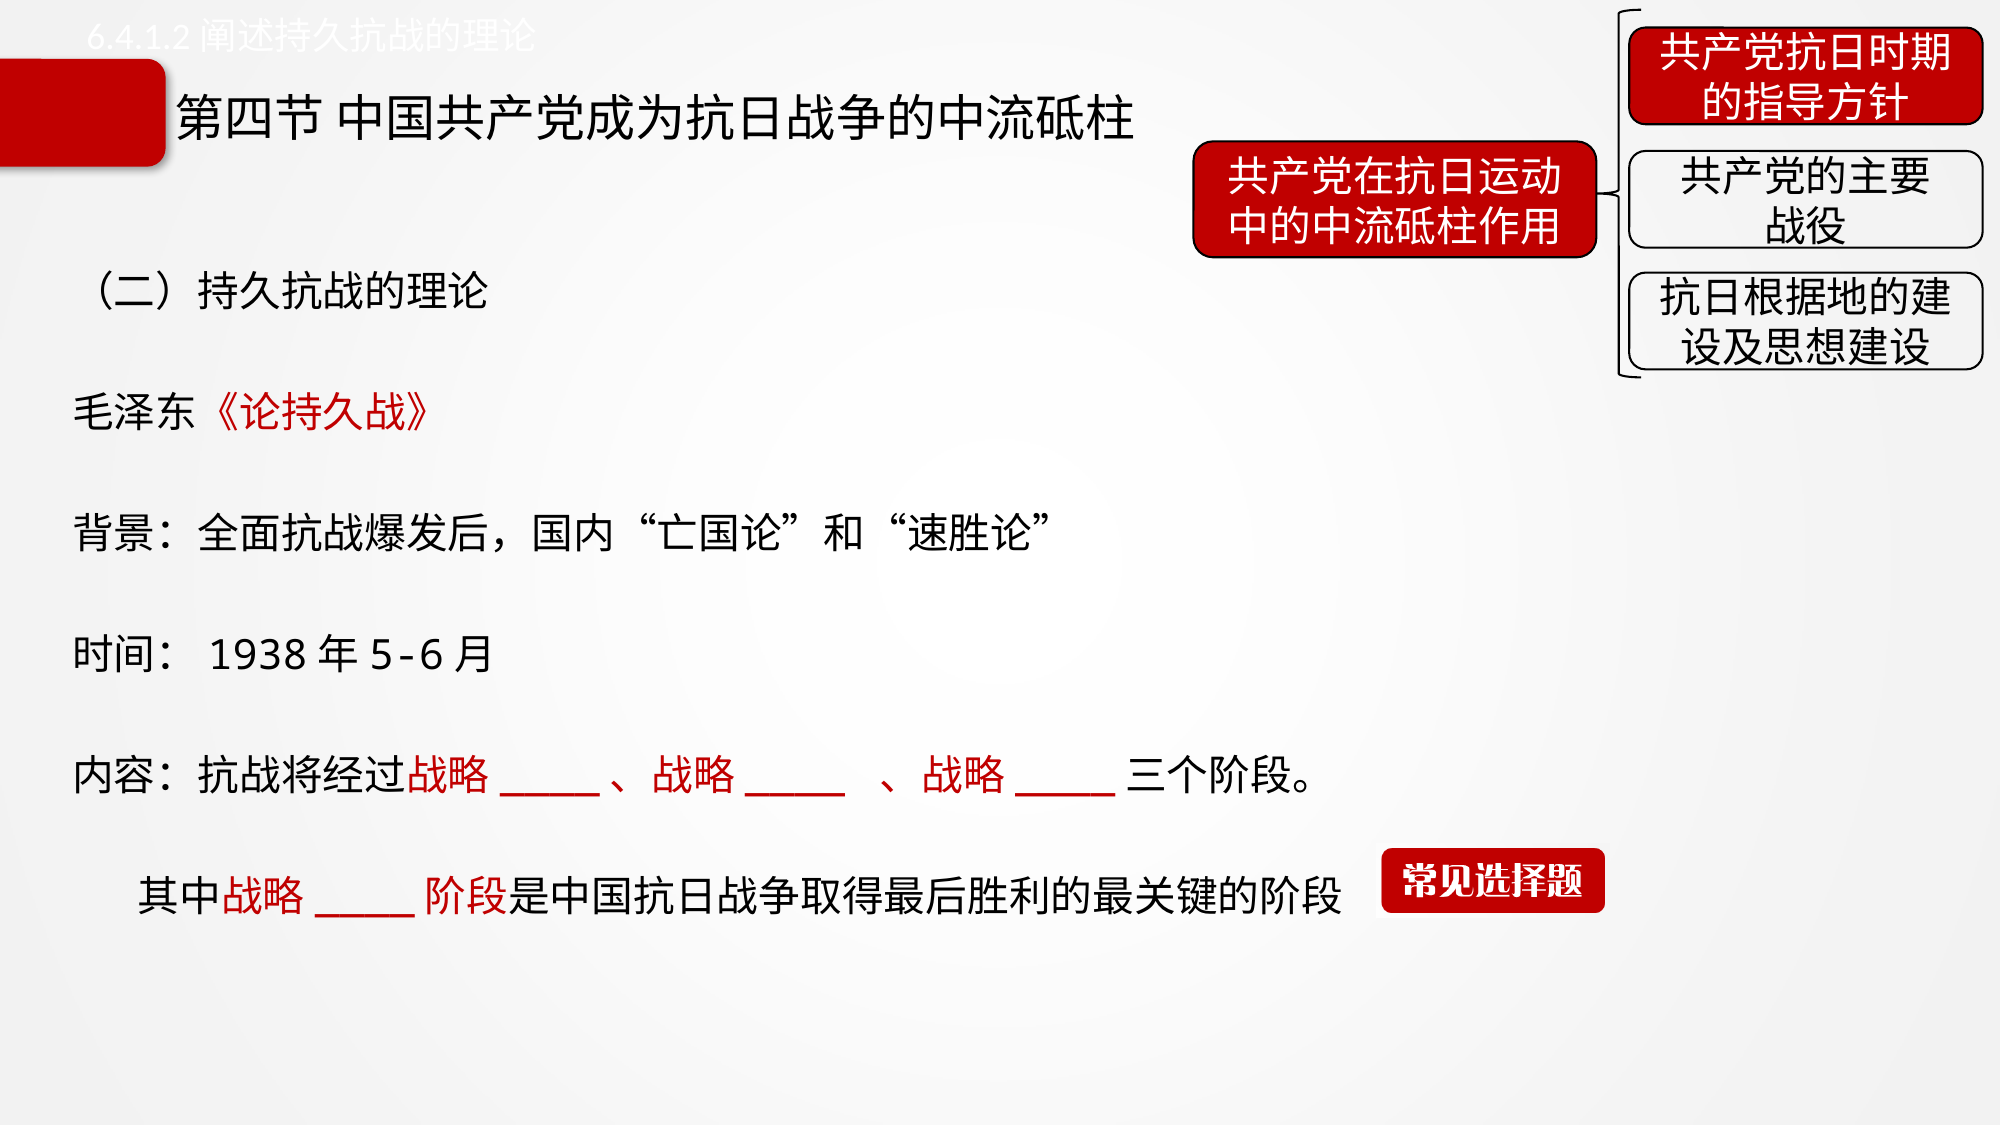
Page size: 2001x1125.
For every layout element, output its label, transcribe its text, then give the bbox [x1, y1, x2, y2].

title 第四节 中国共产党成为抗日战争的中流砥柱 [159, 75, 1193, 165]
picture [1376, 843, 1610, 918]
text_box 6.4.1.2阐述持久抗战的理论 [71, 4, 1090, 65]
picture [0, 0, 2000, 1125]
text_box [1193, 9, 1983, 378]
list （二）持久抗战的理论 毛泽东《论持久战》 背景：全面抗战爆发后，国内“亡国论”和“速胜论” 时间：1938年5-6月 内容：抗战将经过战略____、战略____ 、战略____三个阶段。 其中战略____阶段是中国抗日战争取得最后胜利的最关键的阶段 [57, 207, 1953, 1042]
